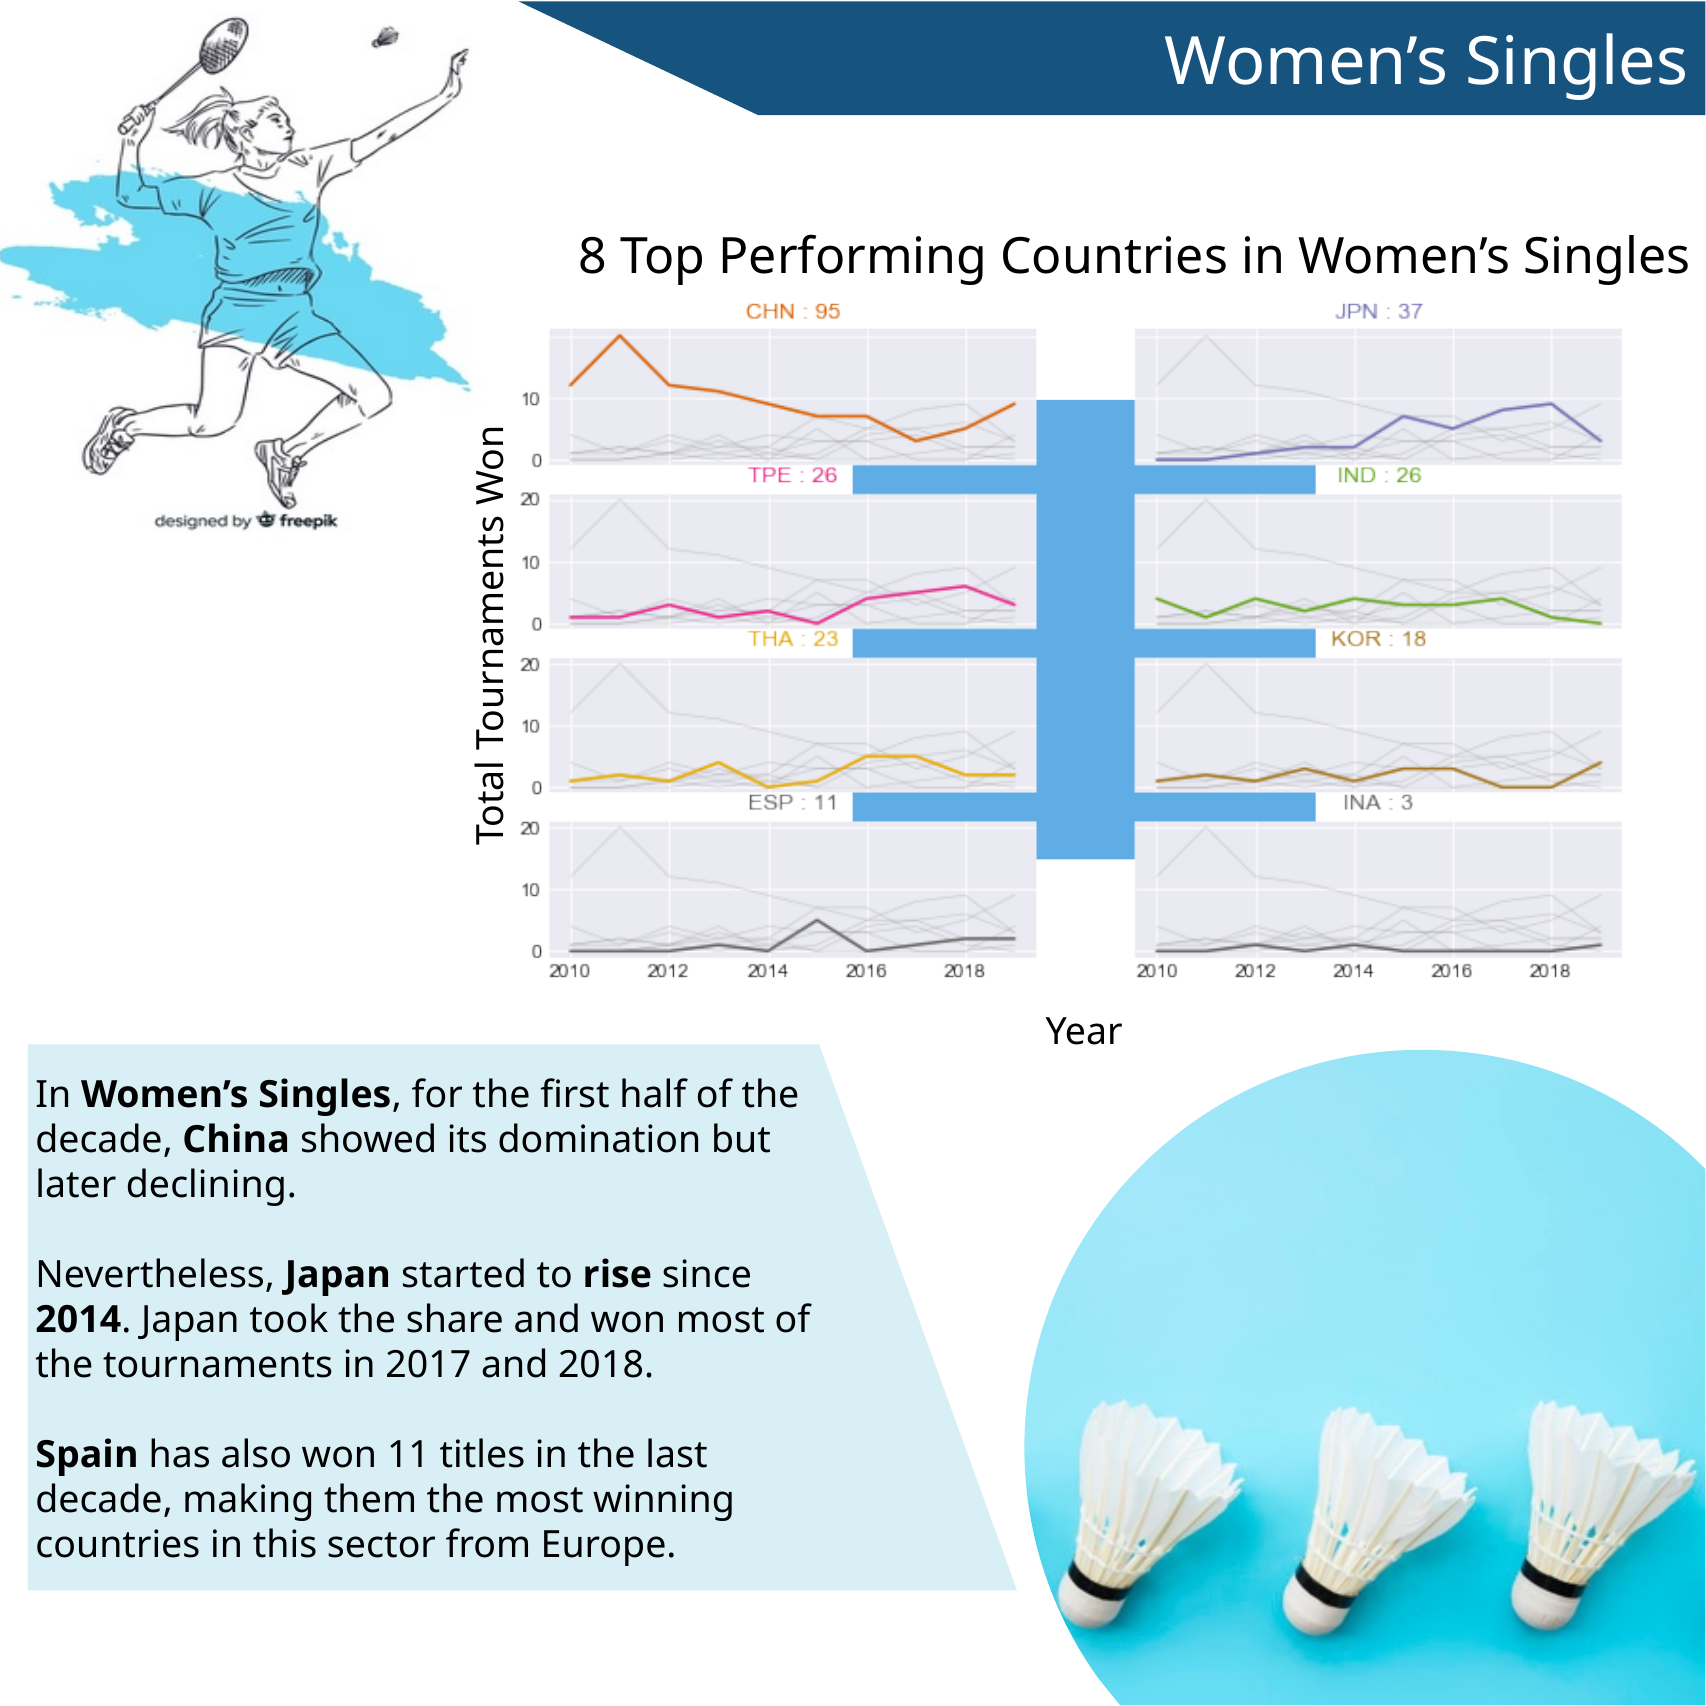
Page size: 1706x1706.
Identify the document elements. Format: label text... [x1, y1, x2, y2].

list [518, 253, 1636, 1004]
text_box Women’s Singles [567, 0, 1706, 117]
text_box Total Tournaments Won [458, 547, 518, 861]
text_box Year [1030, 1004, 1138, 1049]
picture [0, 0, 567, 547]
text_box 8 Top Performing Countries in Women’s Singles [567, 216, 1706, 291]
text_box In Women’s Singles, for the first half of the decade, China showed its domination but later declining. Nevertheless, Japan started to rise since 2014. Japan took the share and won most of the tournaments in 2017 and 2018. Spain has also won 11 titles in the last decade, making them the most winning countries in this sector from Europe. [26, 1043, 1019, 1592]
picture [1024, 1049, 1706, 1706]
